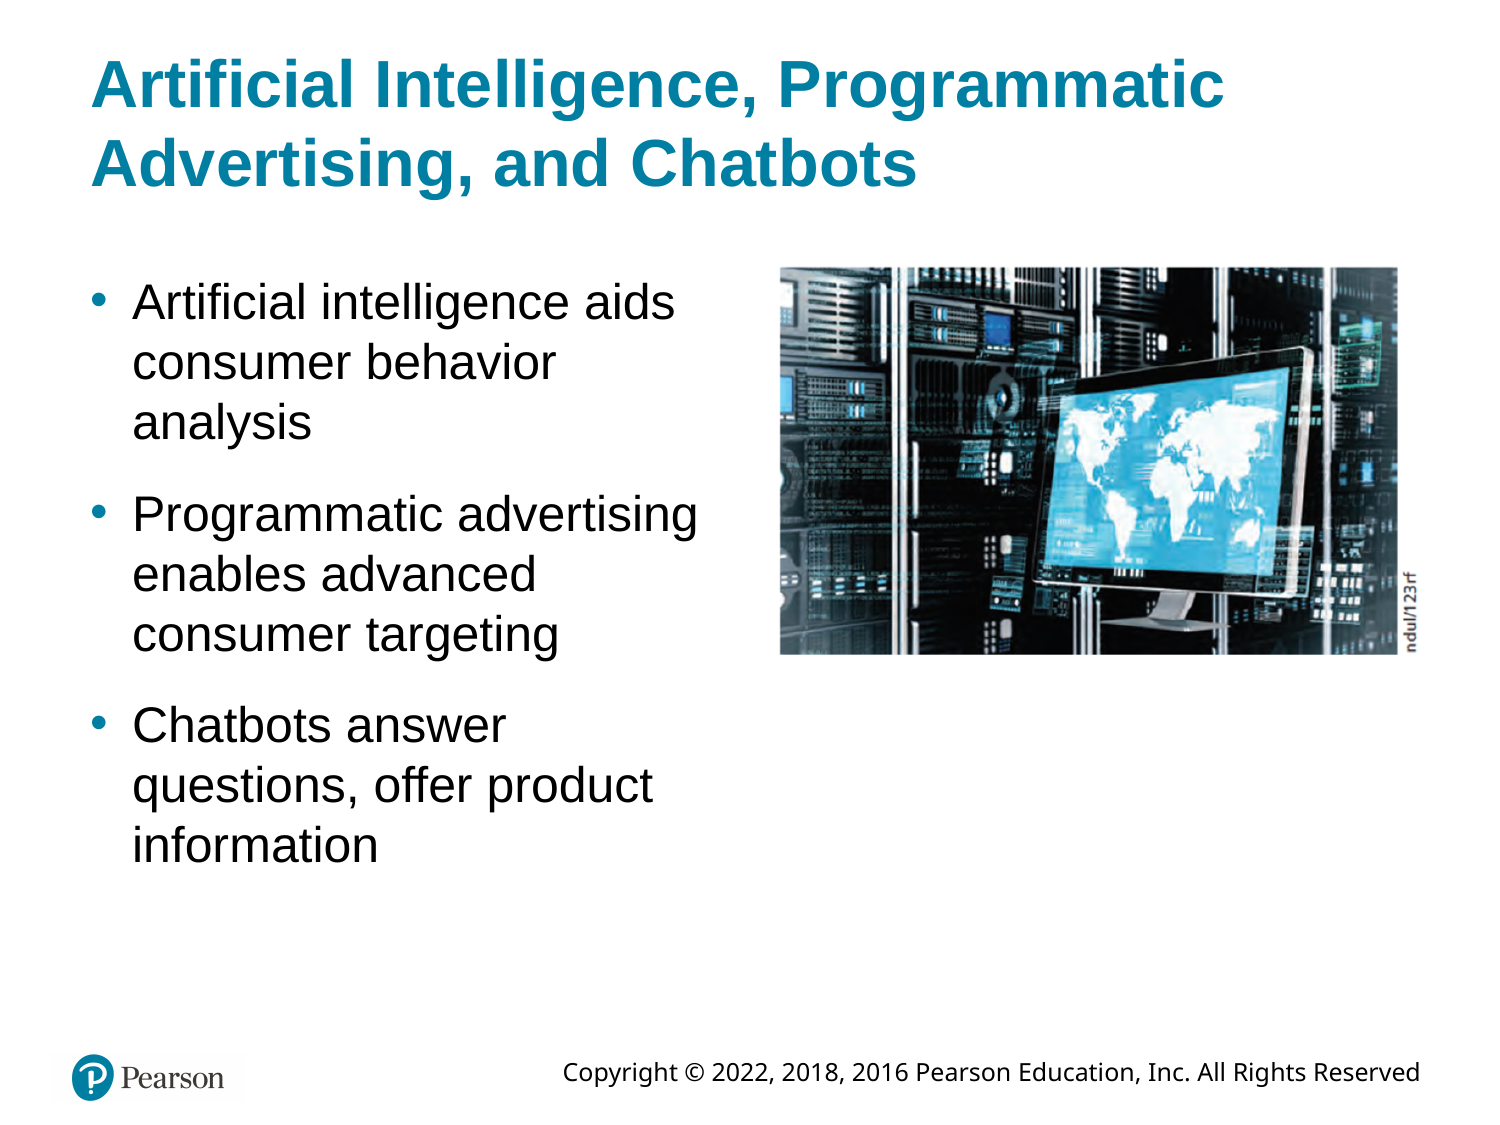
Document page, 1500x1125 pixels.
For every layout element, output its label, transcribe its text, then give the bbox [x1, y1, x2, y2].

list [769, 254, 1426, 671]
list Artificial intelligence aids consumer behavior analysis Programmatic advertising enables advanced consumer targeting Chatbots answer questions, offer product information [75, 254, 730, 983]
picture [51, 1053, 245, 1102]
title Artificial Intelligence, Programmatic Advertising, and Chatbots [75, 35, 1425, 216]
